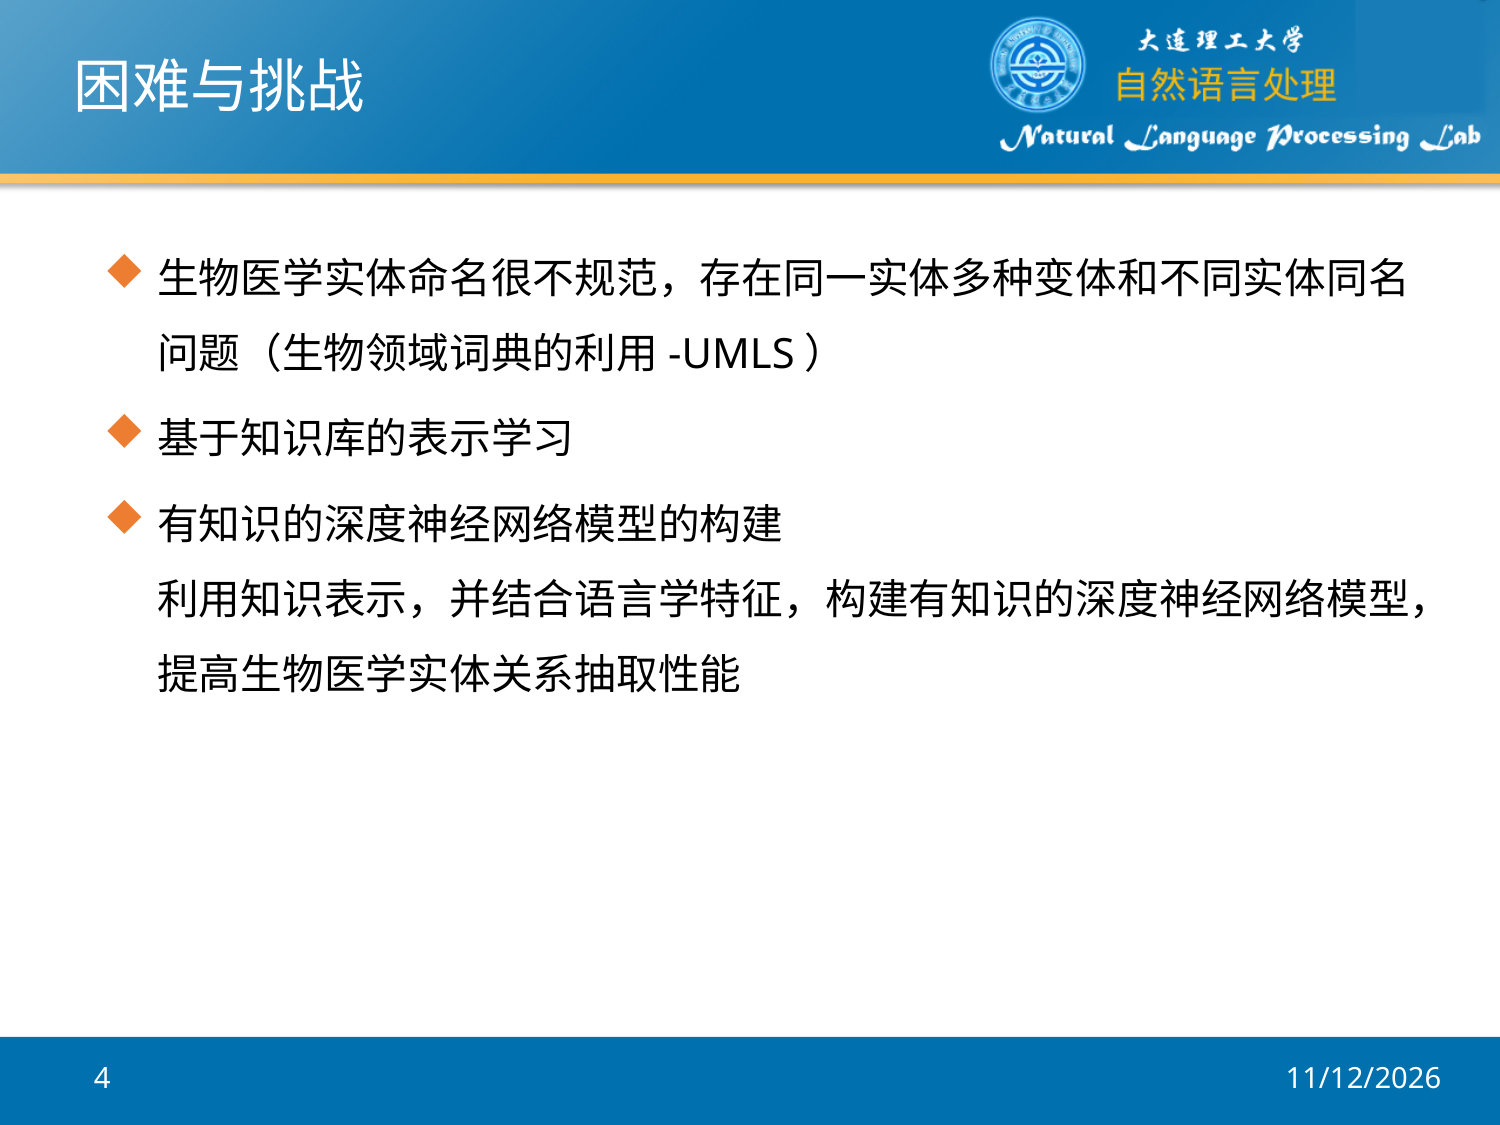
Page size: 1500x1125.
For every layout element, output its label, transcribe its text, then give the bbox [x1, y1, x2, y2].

title 困难与挑战 [58, 46, 943, 132]
slide_number 4 [1, 1049, 126, 1110]
list 生物医学实体命名很不规范，存在同一实体多种变体和不同实体同名问题（生物领域词典的利用-UMLS） 基于知识库的表示学习 有知识的深度神经网络模型的构建 利用知识表示，并结合语言学特征，构建有知识的深度神经网络模型，提高生物医学实体关系抽取性能 [37, 218, 1459, 1023]
picture [0, 0, 1500, 1125]
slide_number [1270, 1049, 1475, 1110]
